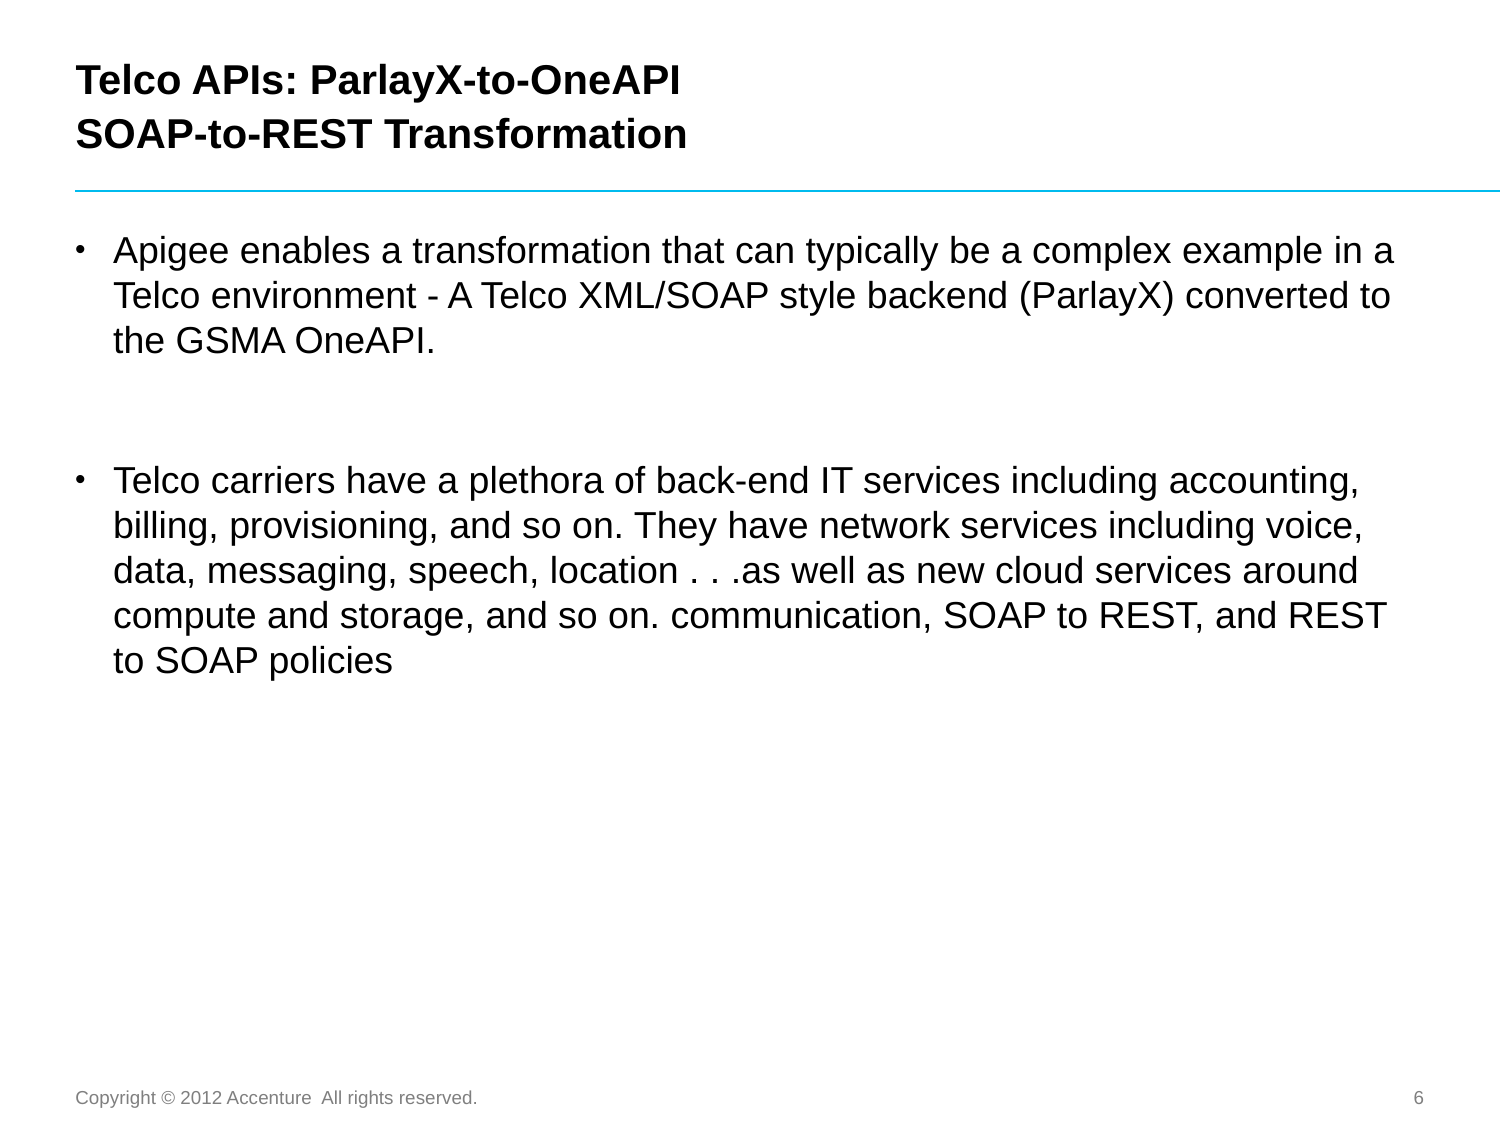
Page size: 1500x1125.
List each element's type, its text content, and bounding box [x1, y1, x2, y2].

title Telco APIs: ParlayX-to-OneAPI SOAP-to-REST Transformation [75, 27, 1422, 157]
list Apigee enables a transformation that can typically be a complex example in a Telco environment - A Telco XML/SOAP style backend (ParlayX) converted to the GSMA OneAPI. Telco carriers have a plethora of back-end IT services including accounting, billing, provisioning, and so on. They have network services including voice, data, messaging, speech, location . . .as well as new cloud services around compute and storage, and so on. communication, SOAP to REST, and REST to SOAP policies [75, 226, 1425, 1018]
